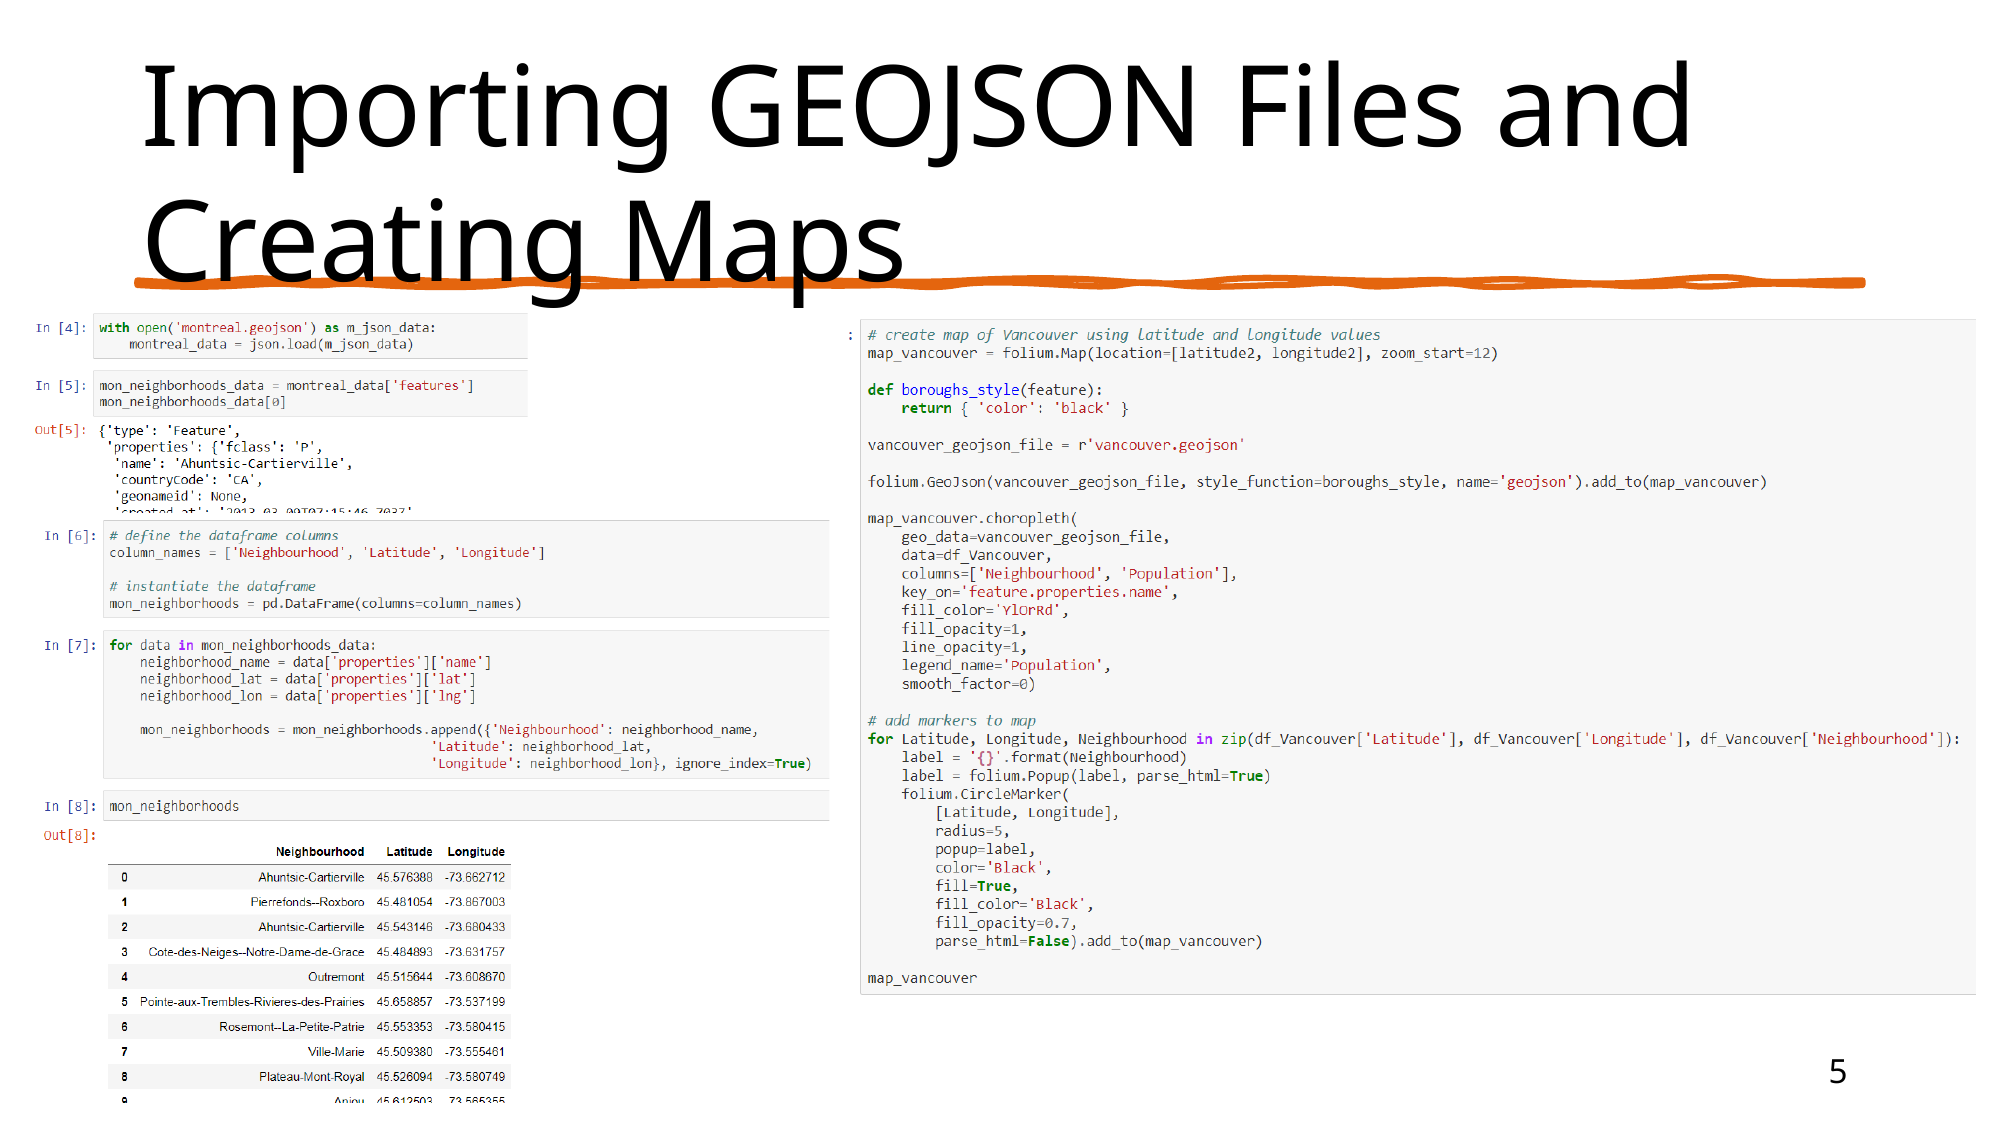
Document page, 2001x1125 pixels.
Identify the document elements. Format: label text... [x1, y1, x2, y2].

slide_number 5 [1412, 1042, 1863, 1103]
title Importing GEOJSON Files and Creating Maps [126, 59, 1851, 278]
picture [848, 309, 1976, 1001]
picture [23, 308, 830, 1103]
